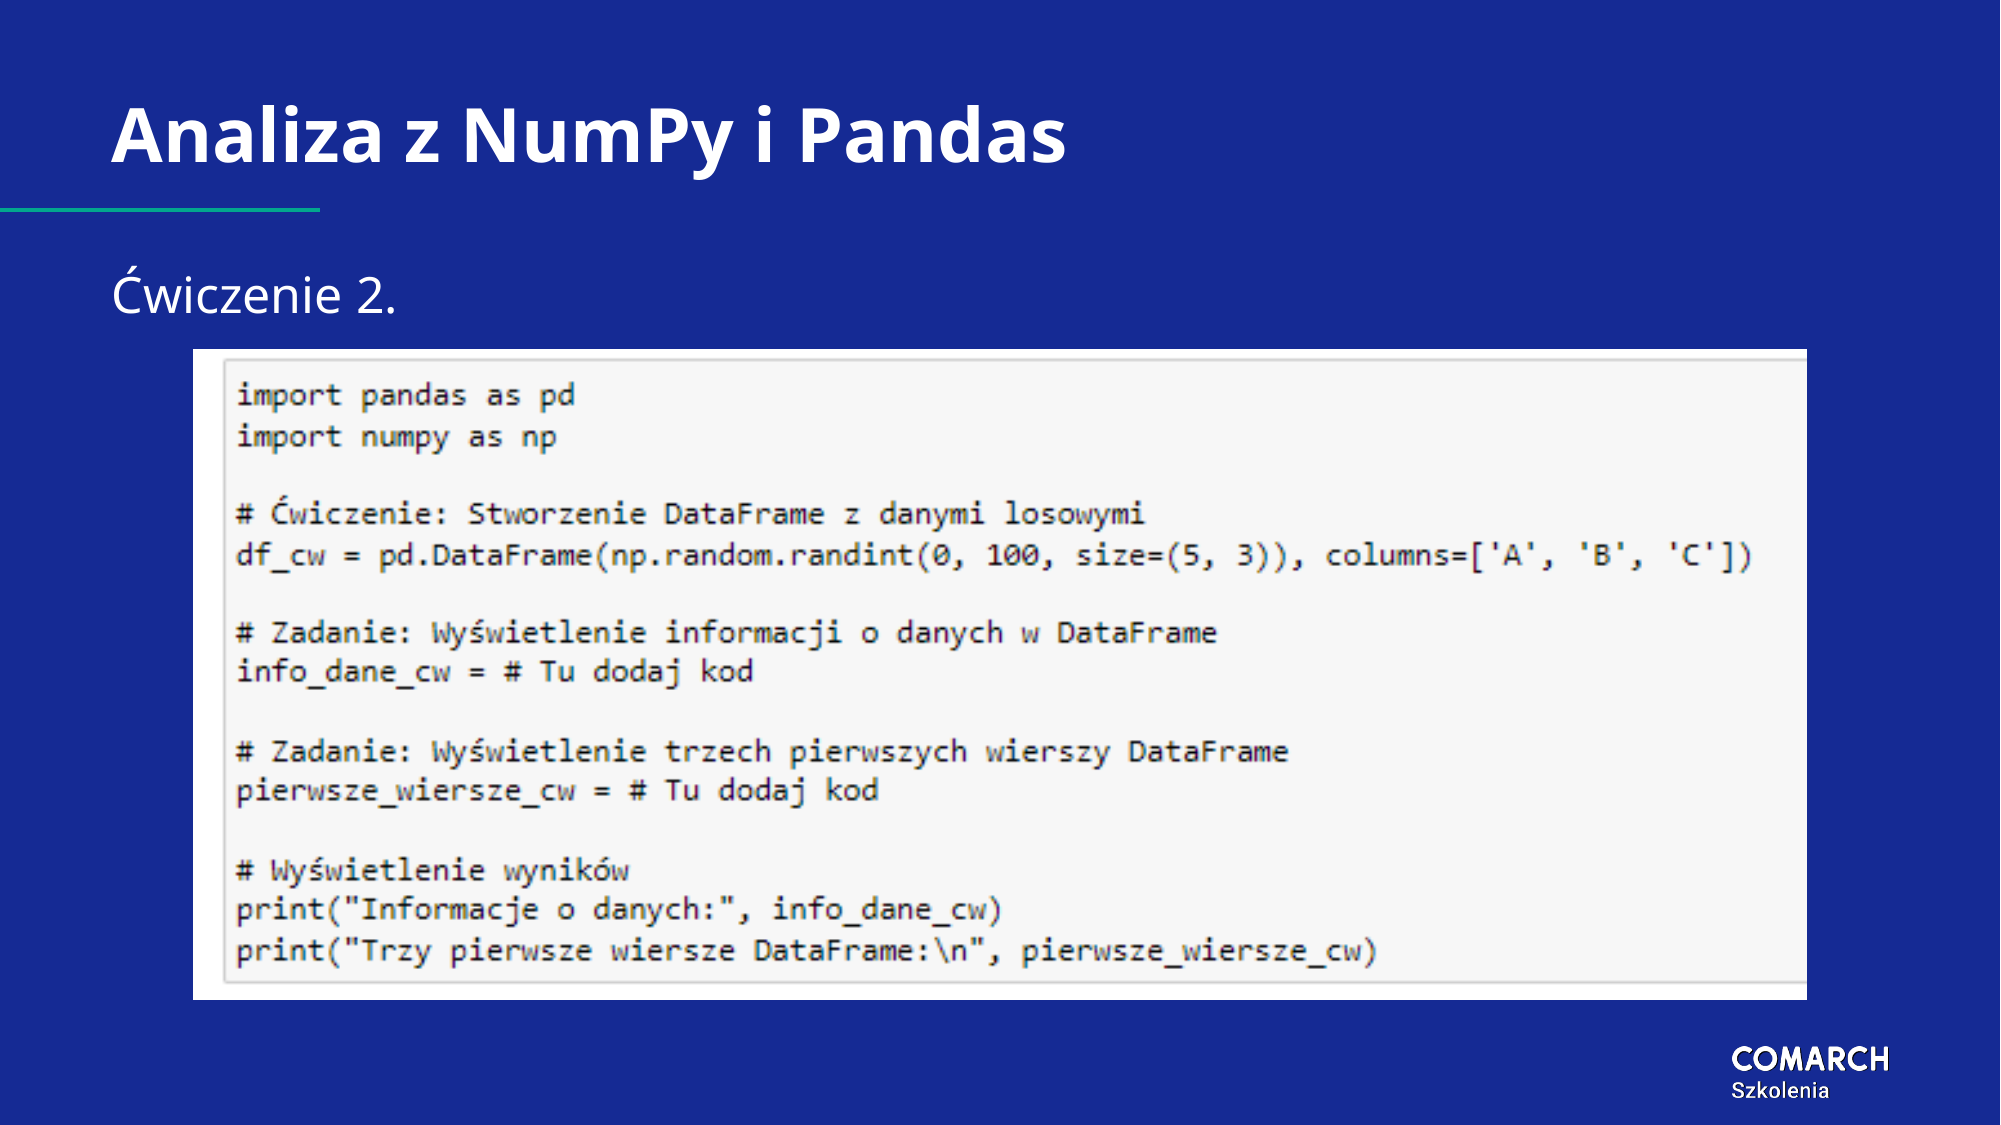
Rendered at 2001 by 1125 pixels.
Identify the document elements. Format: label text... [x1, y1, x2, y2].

picture [192, 349, 1807, 1000]
list Ćwiczenie 2. [111, 243, 1889, 1000]
picture [1732, 1046, 1889, 1098]
title Analiza z NumPy i Pandas [111, 0, 1889, 185]
